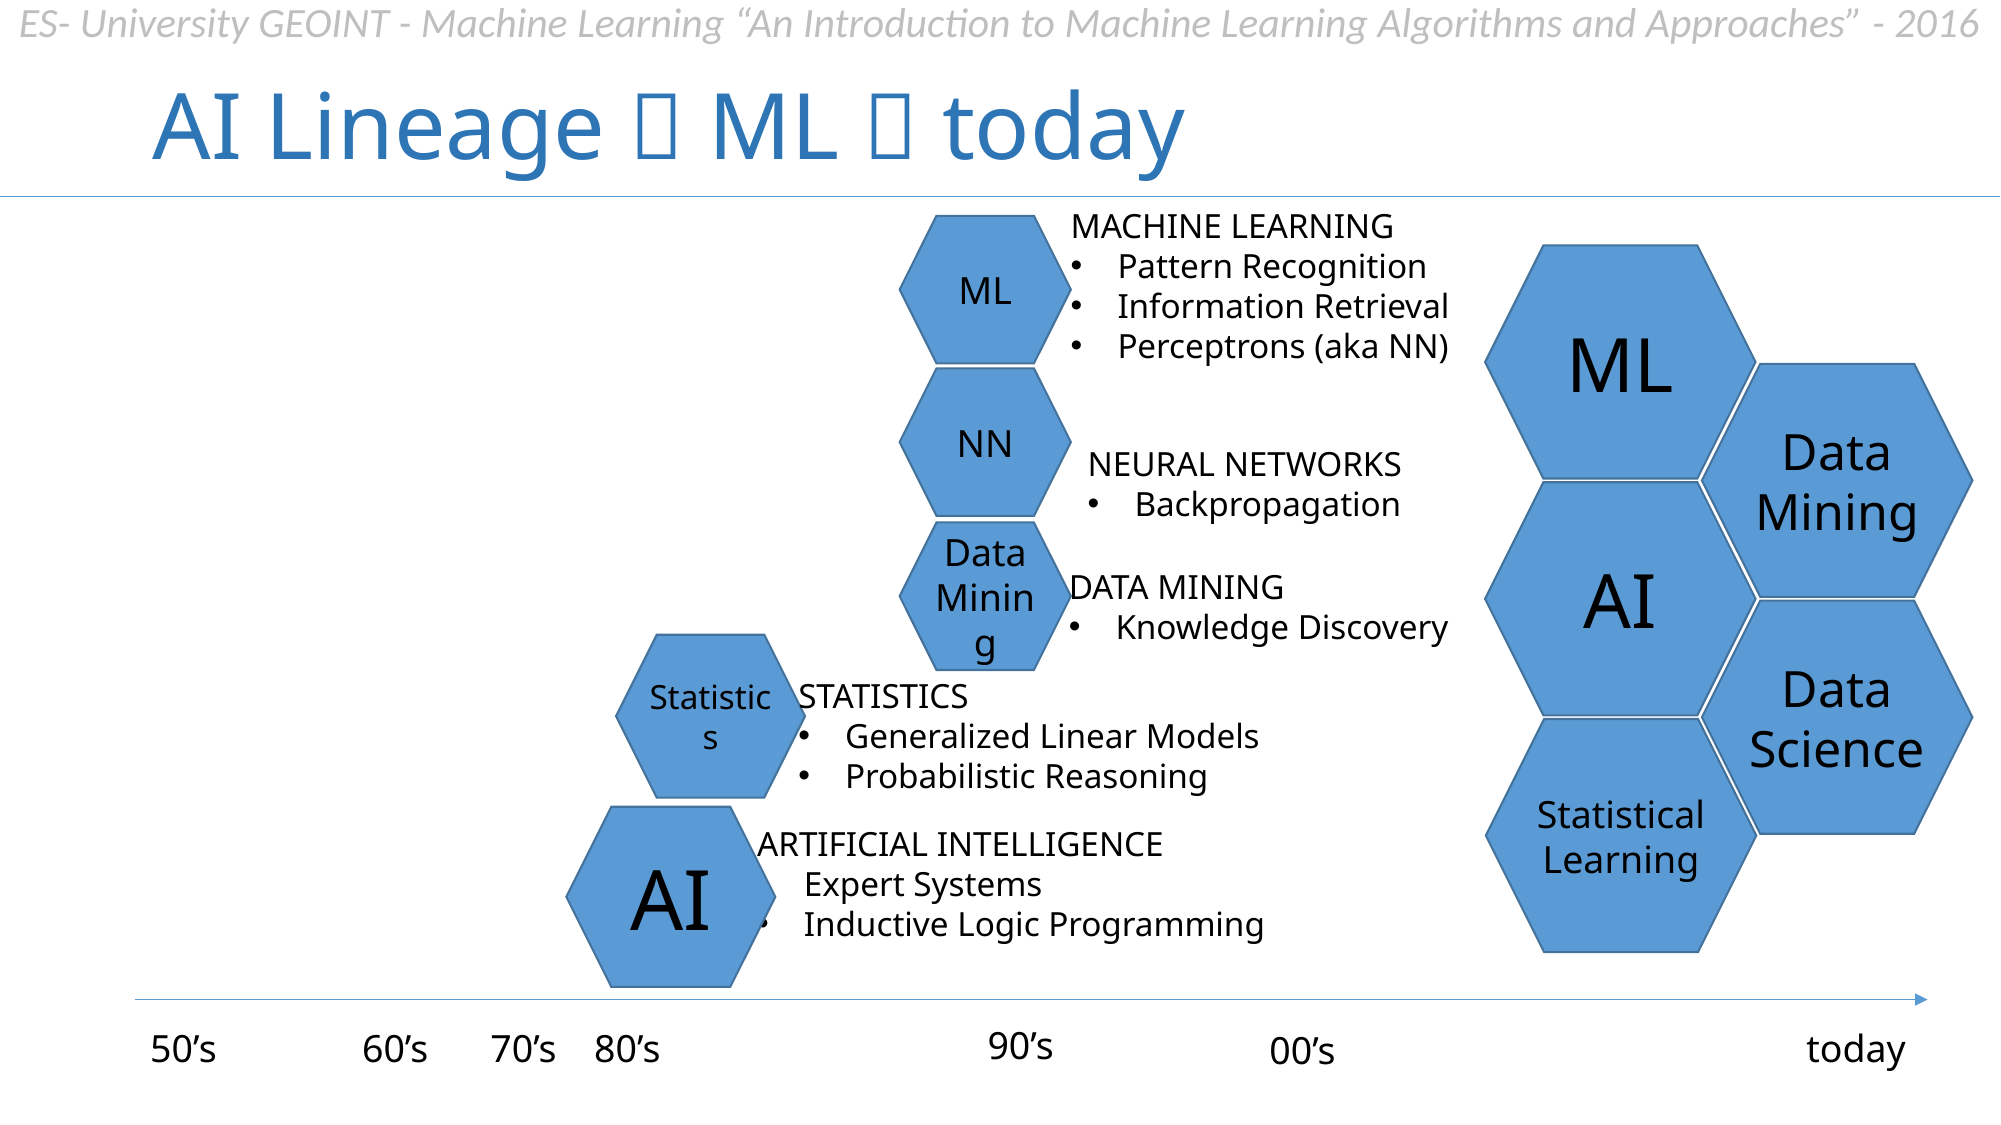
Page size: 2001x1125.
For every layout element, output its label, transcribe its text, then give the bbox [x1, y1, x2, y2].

text_box 90’s [972, 1015, 1069, 1075]
text_box 50’s [135, 1017, 232, 1077]
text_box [1485, 245, 1973, 953]
text_box 70’s [475, 1017, 572, 1077]
title AI Lineage  ML  today [137, 72, 1255, 188]
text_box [566, 197, 1451, 987]
text_box today [1791, 1017, 1921, 1077]
text_box 60’s [347, 1017, 444, 1077]
text_box 00’s [1254, 1019, 1351, 1080]
text_box 80’s [579, 1017, 676, 1077]
